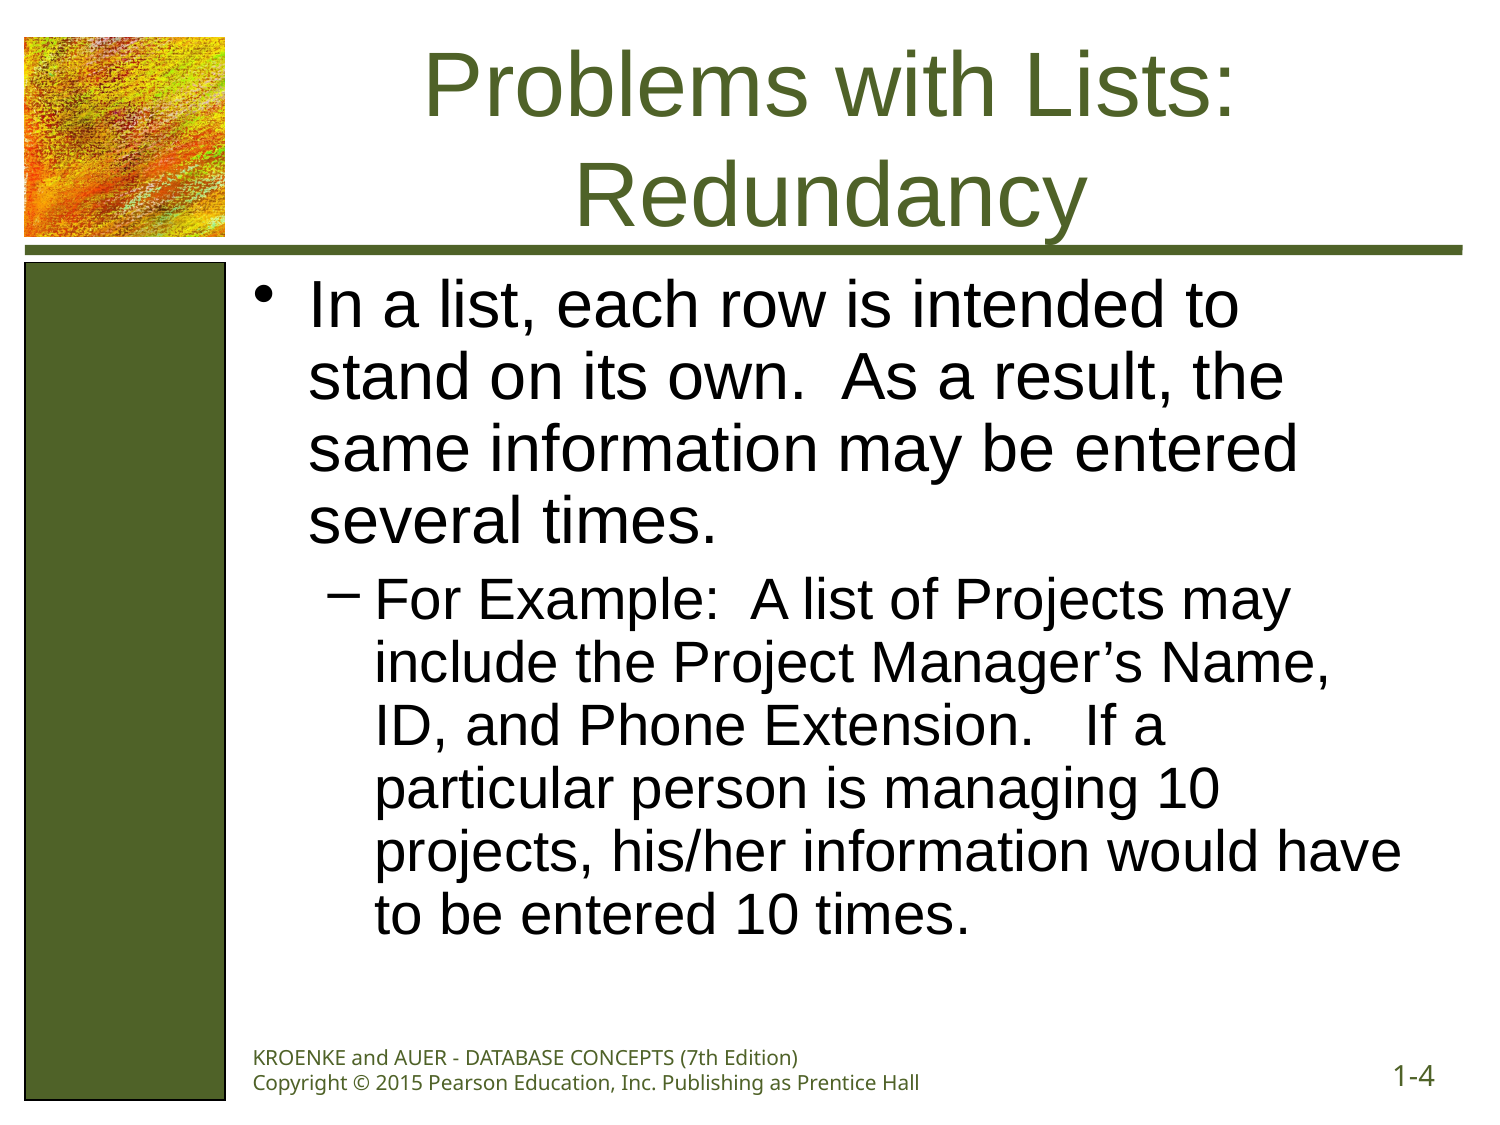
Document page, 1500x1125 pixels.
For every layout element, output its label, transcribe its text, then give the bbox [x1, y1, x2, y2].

picture [24, 37, 225, 237]
footer KROENKE and AUER - DATABASE CONCEPTS (7th Edition) Copyright © 2015 Pearson Education, Inc. Publishing as Prentice Hall [237, 1037, 1088, 1104]
title Problems with Lists: Redundancy [249, 44, 1413, 226]
slide_number 1-4 [1287, 1049, 1451, 1103]
list In a list, each row is intended to stand on its own. As a result, the same information may be entered several times. For Example: A list of Projects may include the Project Manager’s Name, ID, and Phone Extension. If a particular person is managing 10 projects, his/her information would have to be entered 10 times. [237, 262, 1426, 1026]
